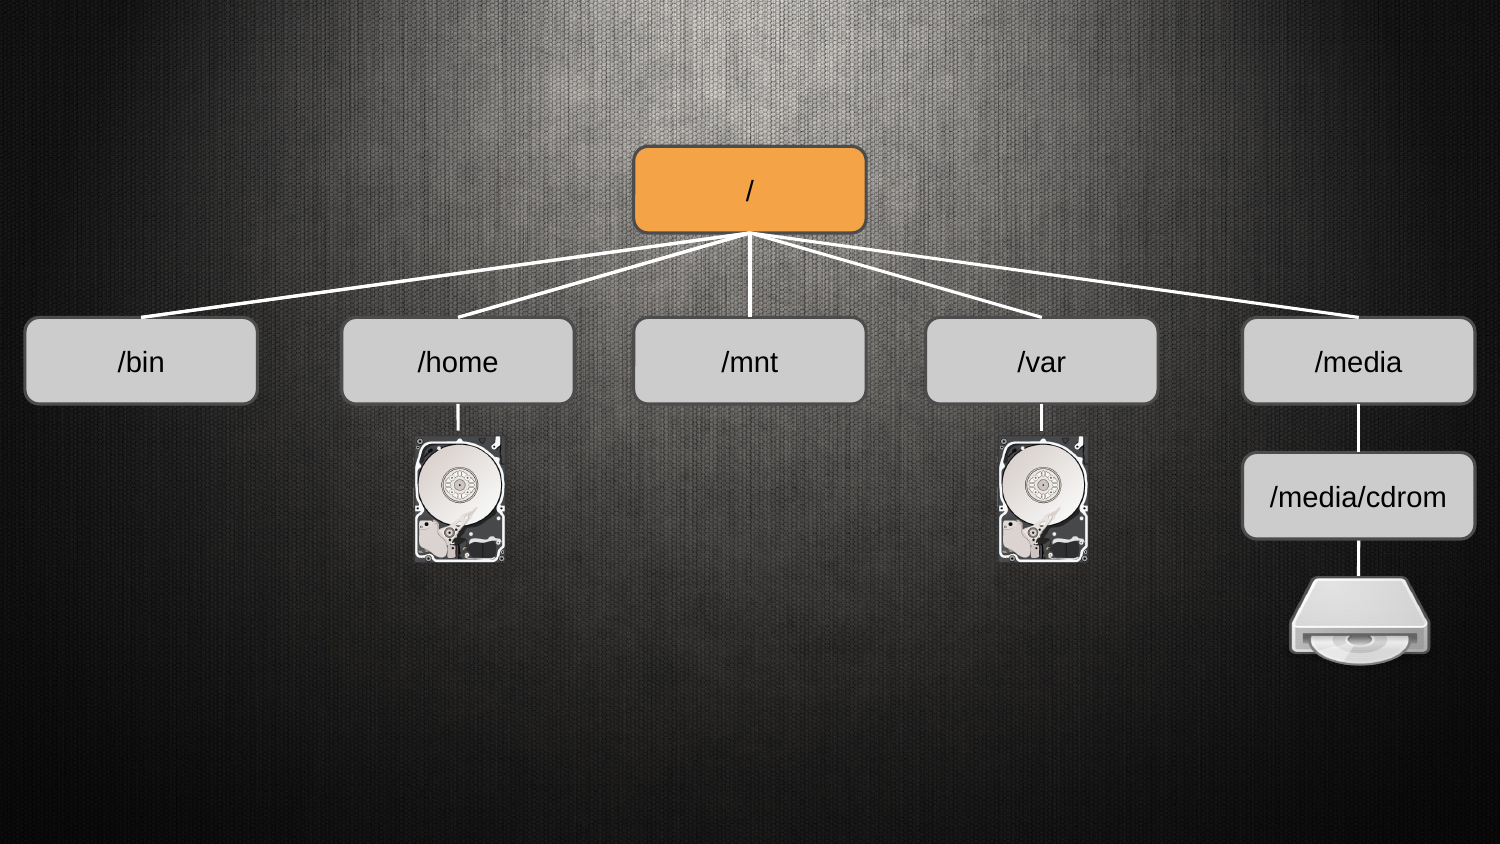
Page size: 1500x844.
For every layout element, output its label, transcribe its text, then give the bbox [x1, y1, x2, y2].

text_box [140, 232, 456, 318]
text_box /home [341, 328, 575, 405]
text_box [457, 232, 751, 318]
picture [0, 0, 1500, 844]
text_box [752, 232, 1360, 318]
text_box / [633, 146, 867, 230]
text_box /var [925, 327, 1159, 405]
text_box /media [1242, 317, 1475, 405]
text_box /media/cdrom [1242, 452, 1475, 540]
text_box /bin [24, 317, 258, 405]
text_box /mnt [633, 327, 867, 405]
